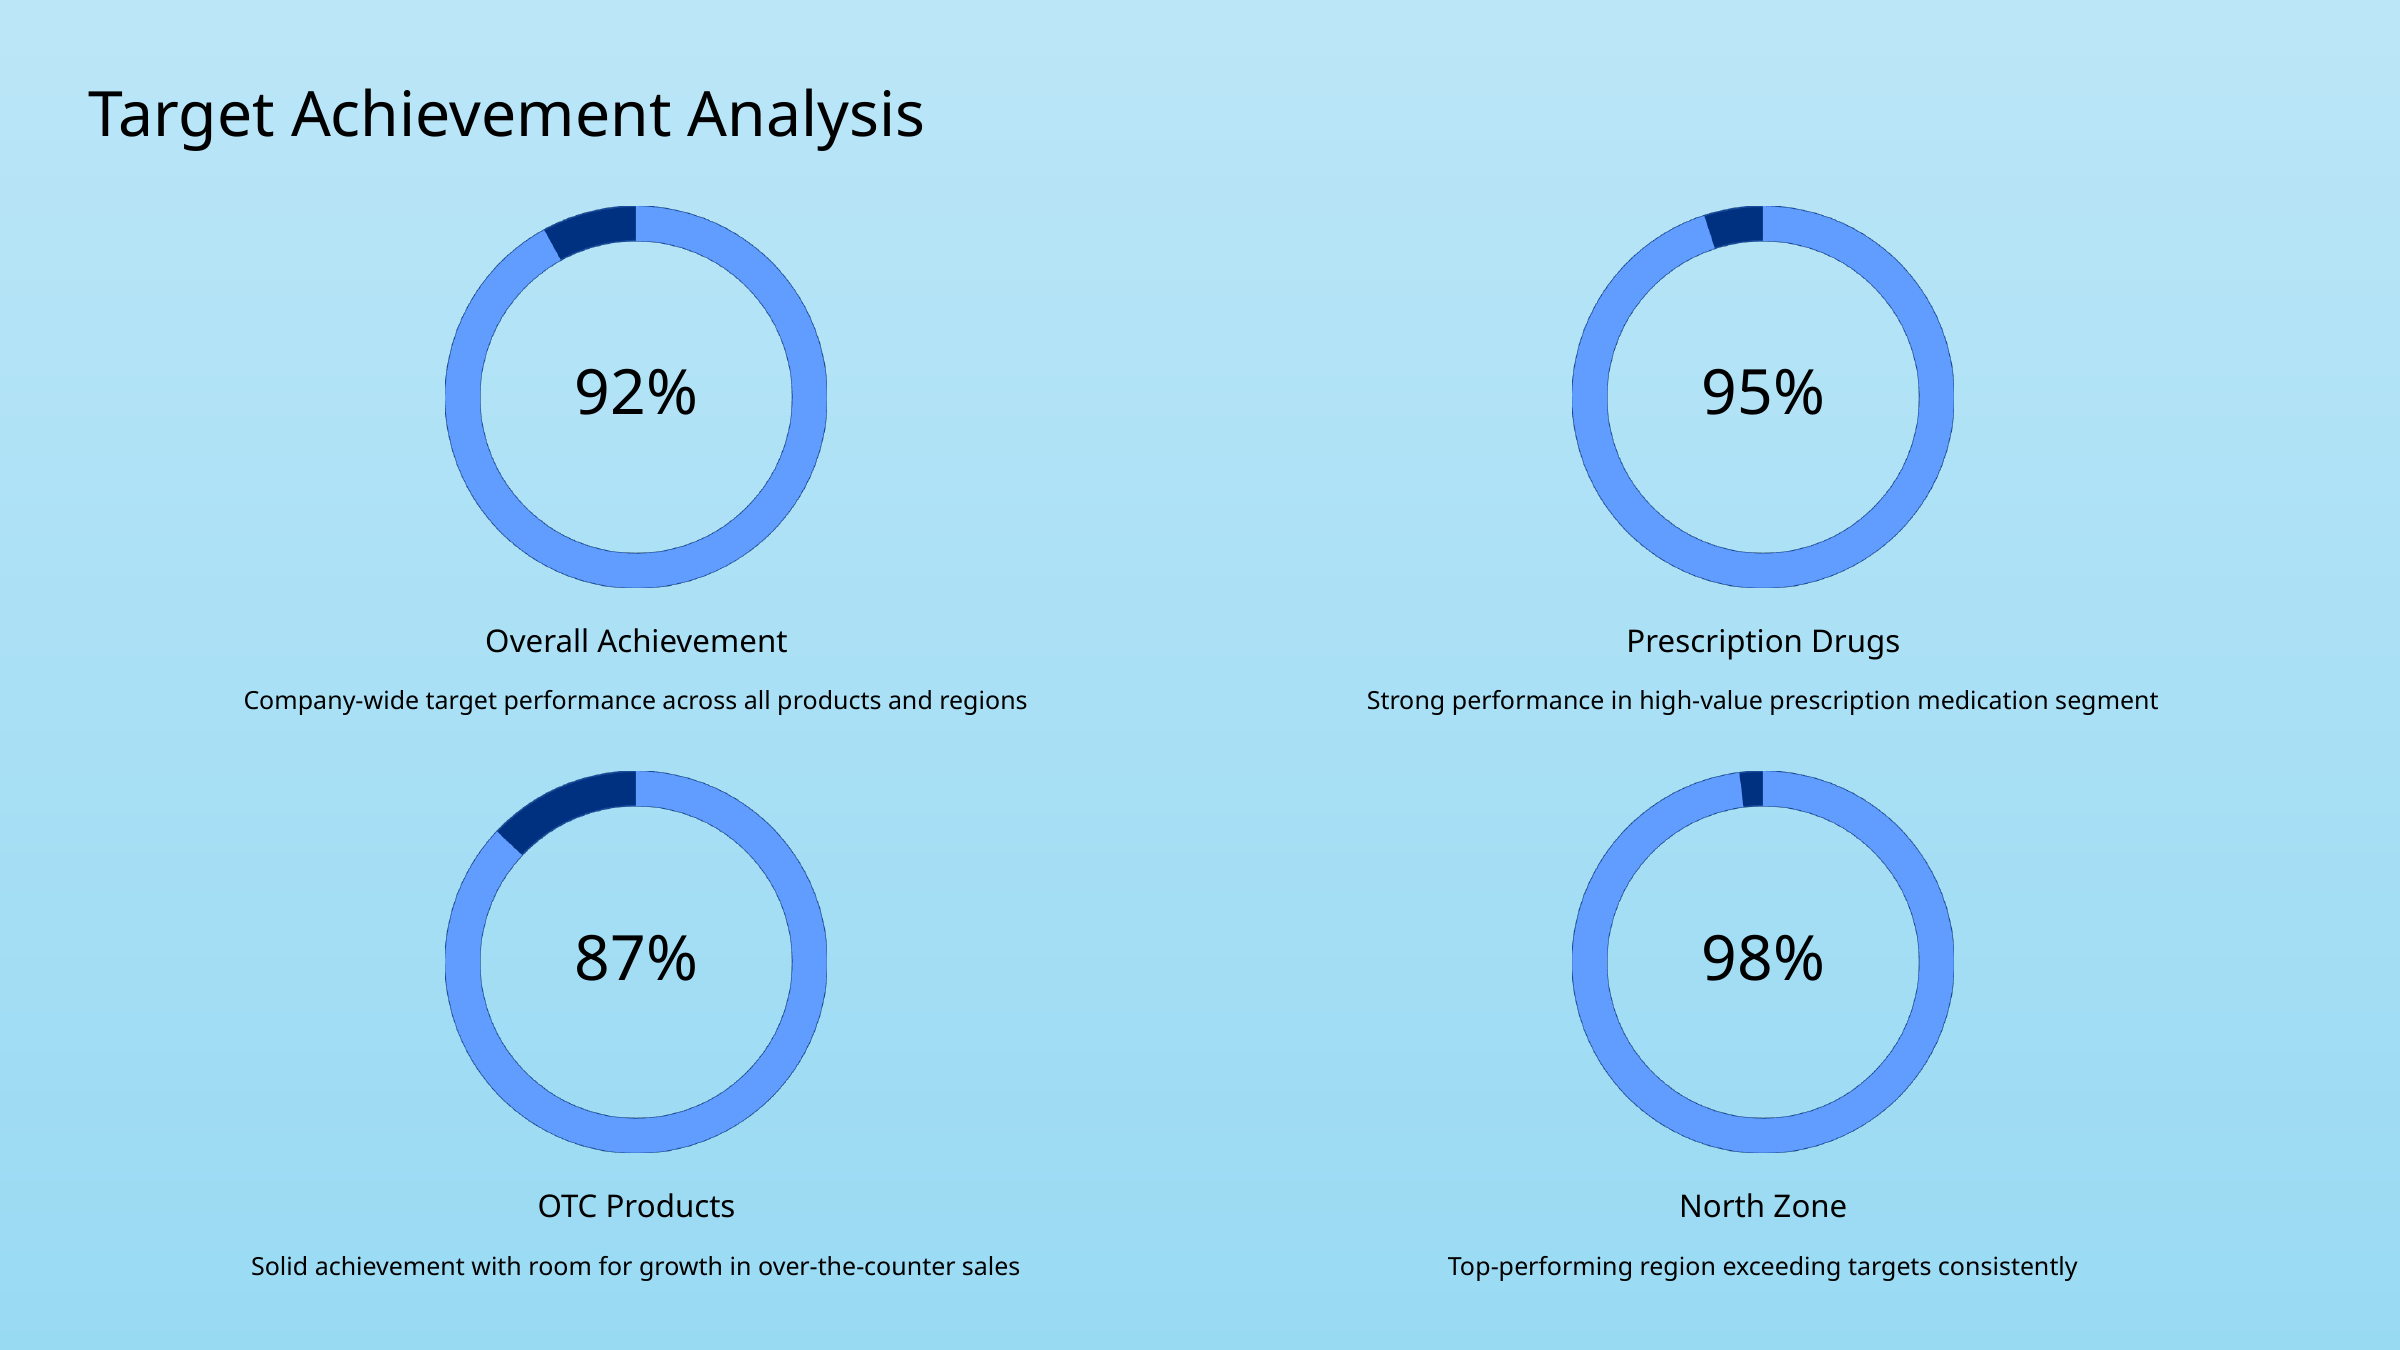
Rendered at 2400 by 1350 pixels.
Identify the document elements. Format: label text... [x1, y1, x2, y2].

text_box Company-wide target performance across all products and regions [88, 673, 1184, 715]
text_box Strong performance in high-value prescription medication segment [1215, 673, 2312, 715]
text_box Prescription Drugs [1604, 619, 1923, 659]
picture [1572, 771, 1955, 1153]
text_box Top-performing region exceeding targets consistently [1215, 1239, 2312, 1281]
picture [1572, 206, 1955, 588]
picture [445, 771, 828, 1153]
text_box Overall Achievement [477, 619, 796, 659]
text_box Target Achievement Analysis [88, 69, 980, 150]
text_box North Zone [1604, 1184, 1923, 1225]
picture [445, 206, 828, 588]
text_box Solid achievement with room for growth in over-the-counter sales [88, 1239, 1184, 1281]
text_box OTC Products [477, 1184, 796, 1225]
